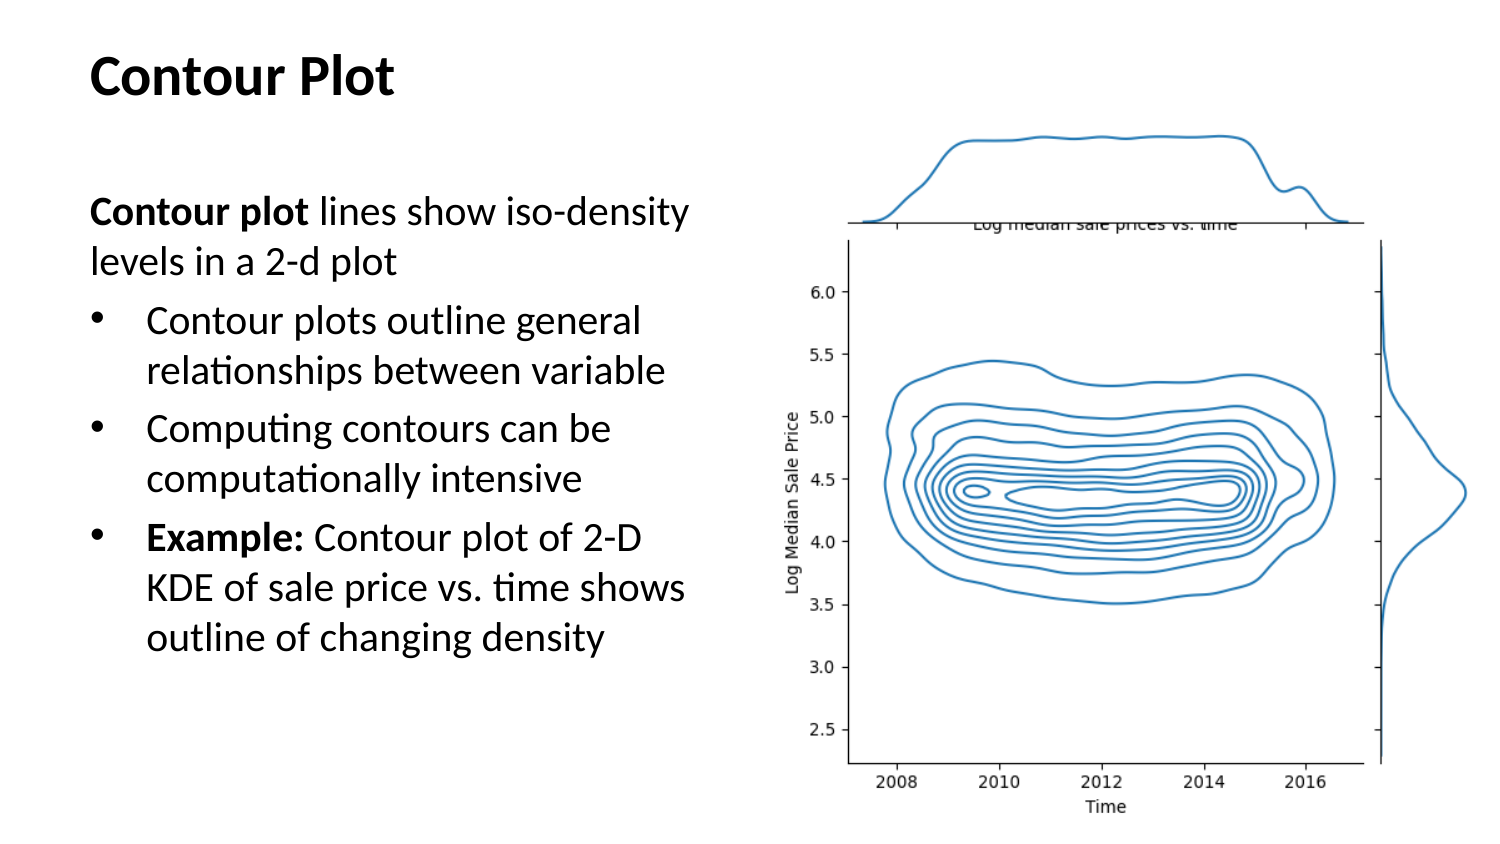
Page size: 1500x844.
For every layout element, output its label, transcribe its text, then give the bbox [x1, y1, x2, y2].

list Contour plot lines show iso-density levels in a 2-d plot Contour plots outline general relationships between variable Computing contours can be computationally intensive Example: Contour plot of 2-D KDE of sale price vs. time shows outline of changing density [75, 176, 724, 754]
title Contour Plot [75, 33, 1468, 115]
picture [768, 114, 1488, 834]
